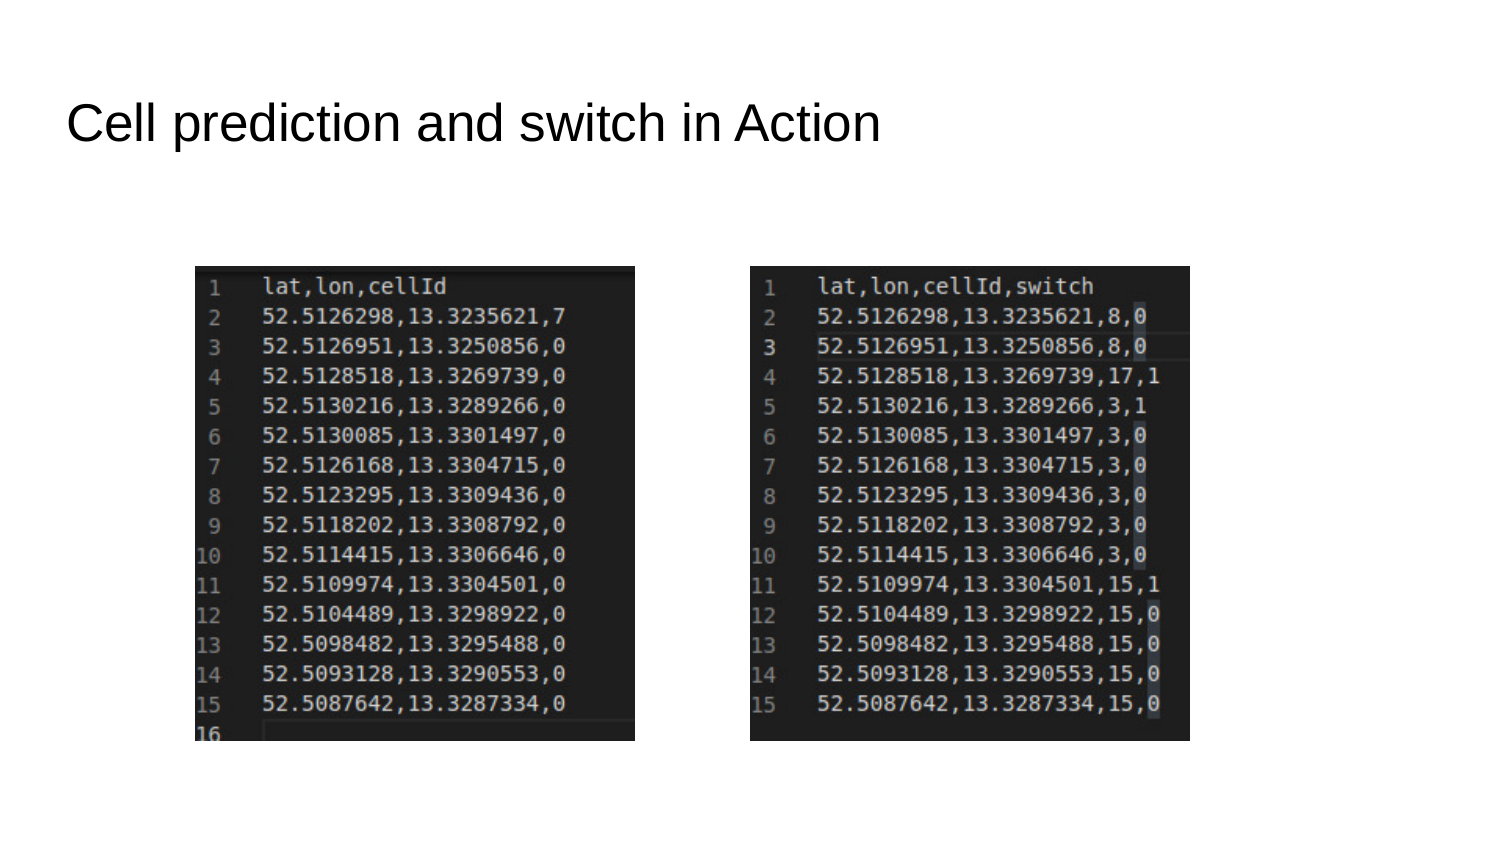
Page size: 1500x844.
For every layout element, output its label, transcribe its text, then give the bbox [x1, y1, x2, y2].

picture [195, 266, 636, 741]
title Cell prediction and switch in Action [51, 72, 1449, 167]
list [51, 189, 1449, 750]
picture [749, 266, 1190, 741]
